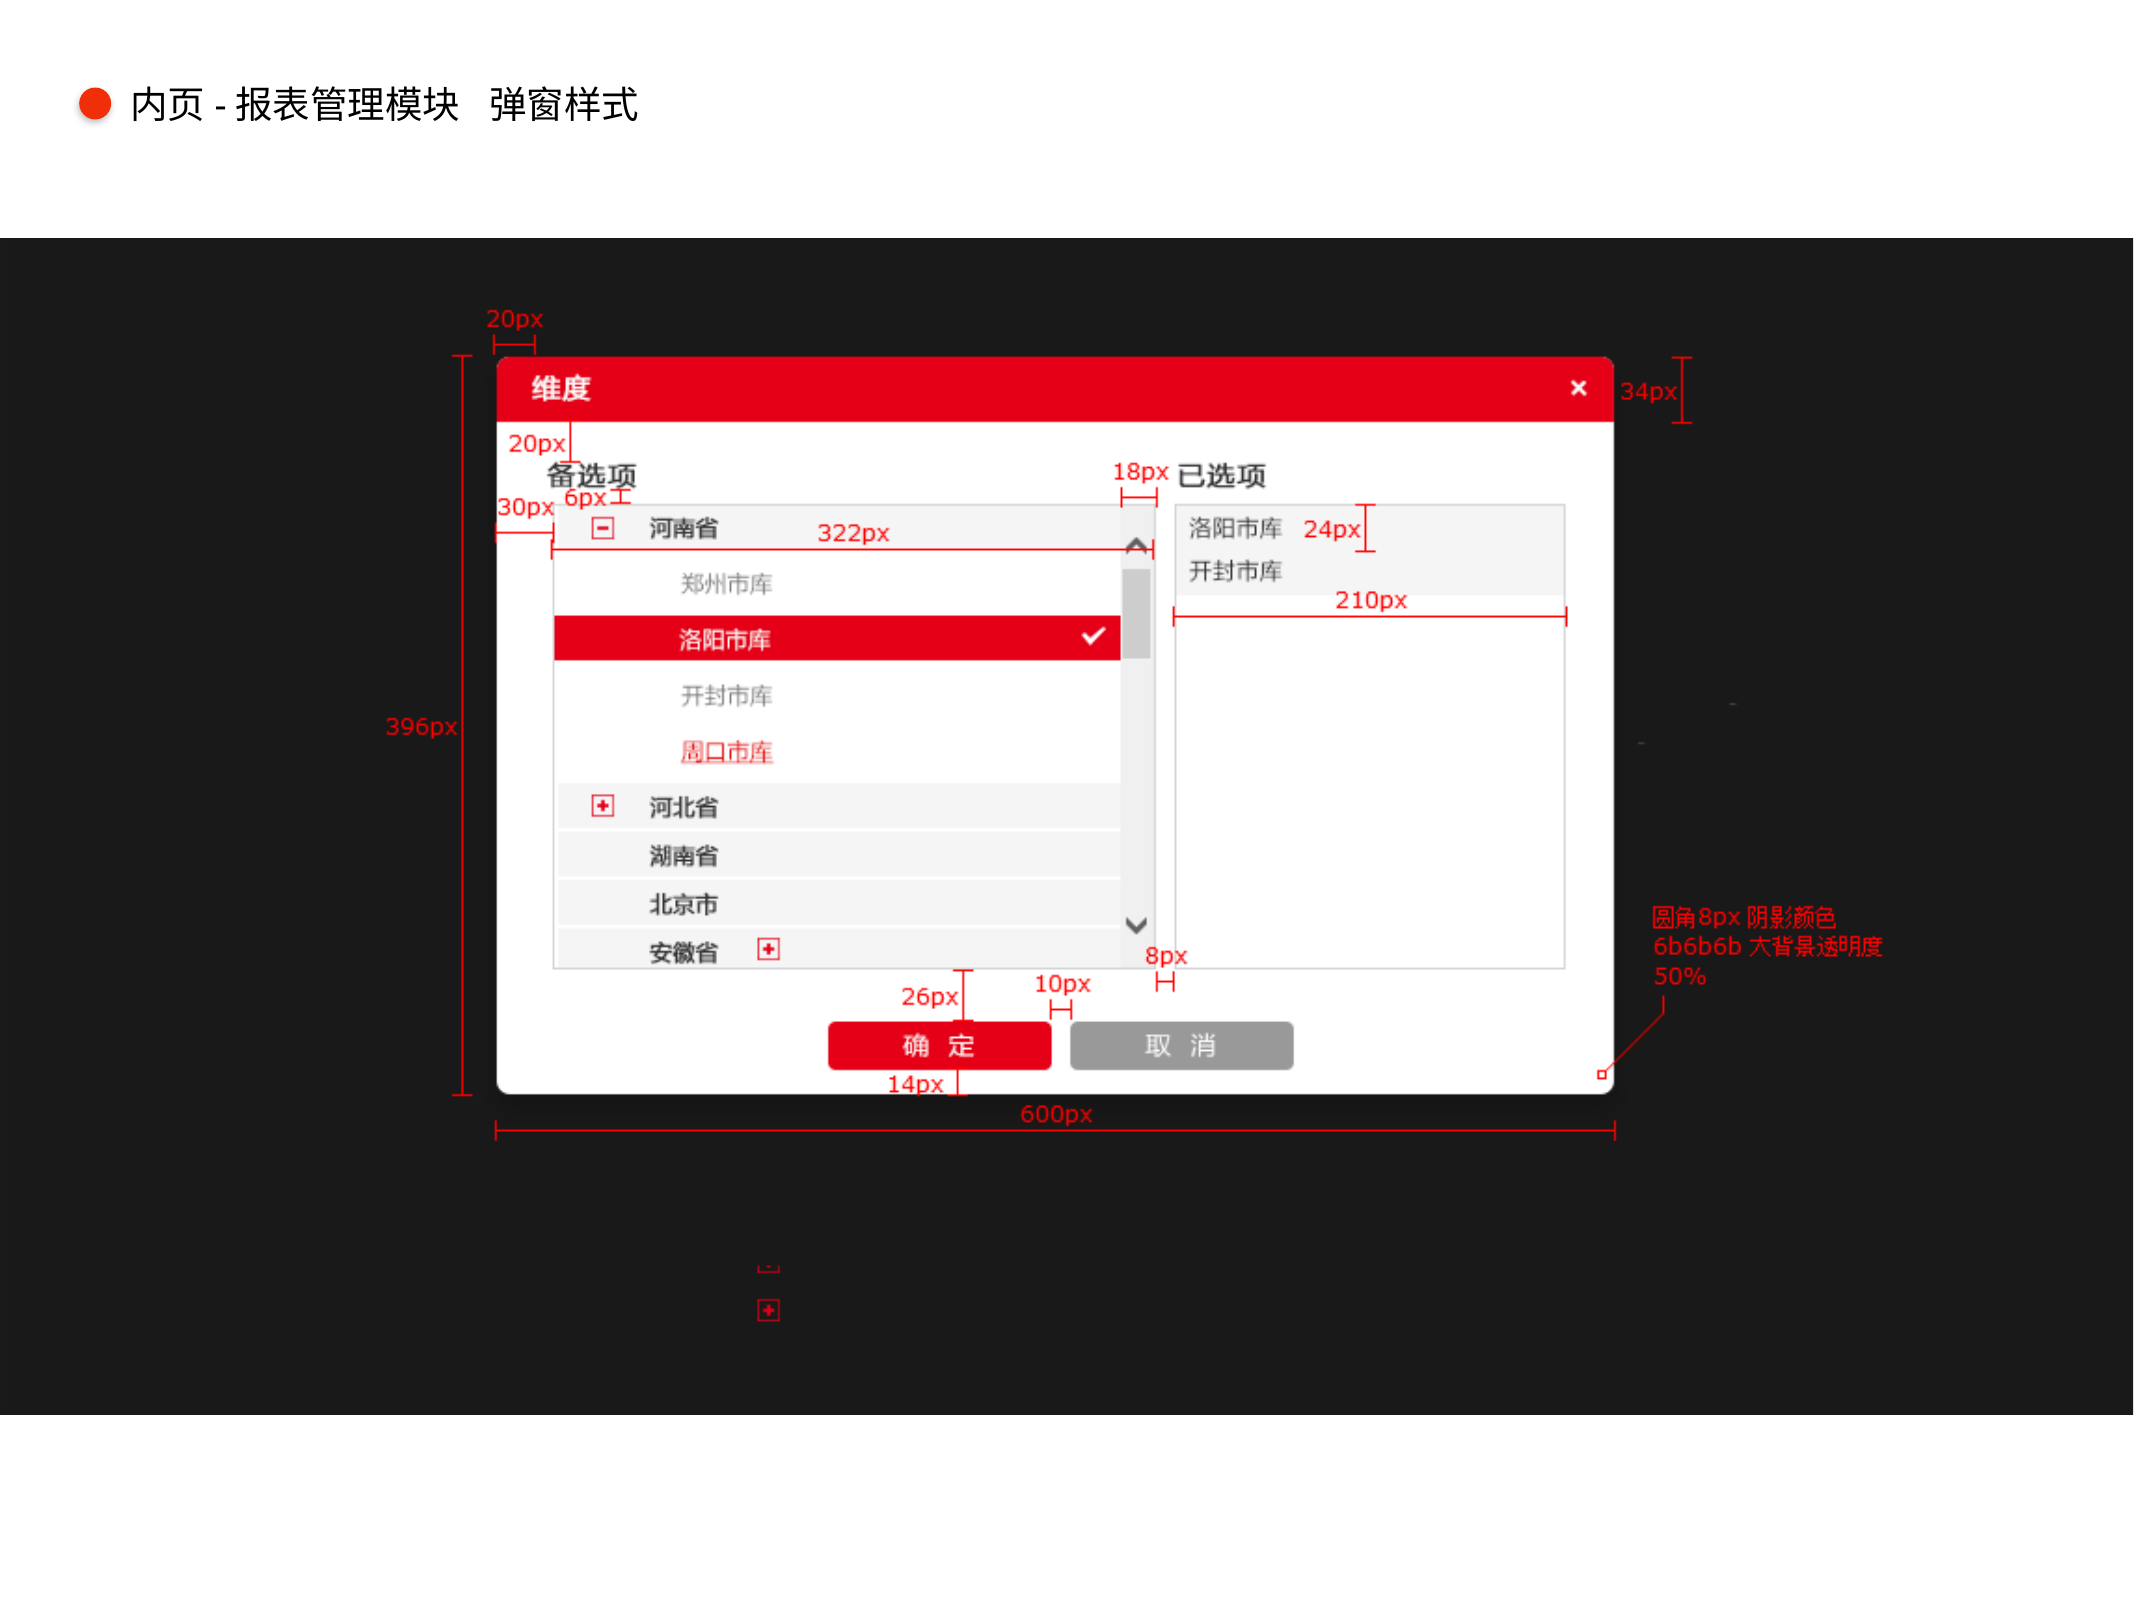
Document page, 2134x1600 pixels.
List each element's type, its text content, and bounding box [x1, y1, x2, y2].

text_box [79, 87, 112, 120]
picture [0, 237, 2134, 1415]
text_box 内页-报表管理模块 [122, 72, 469, 135]
text_box 弹窗样式 [480, 72, 648, 135]
